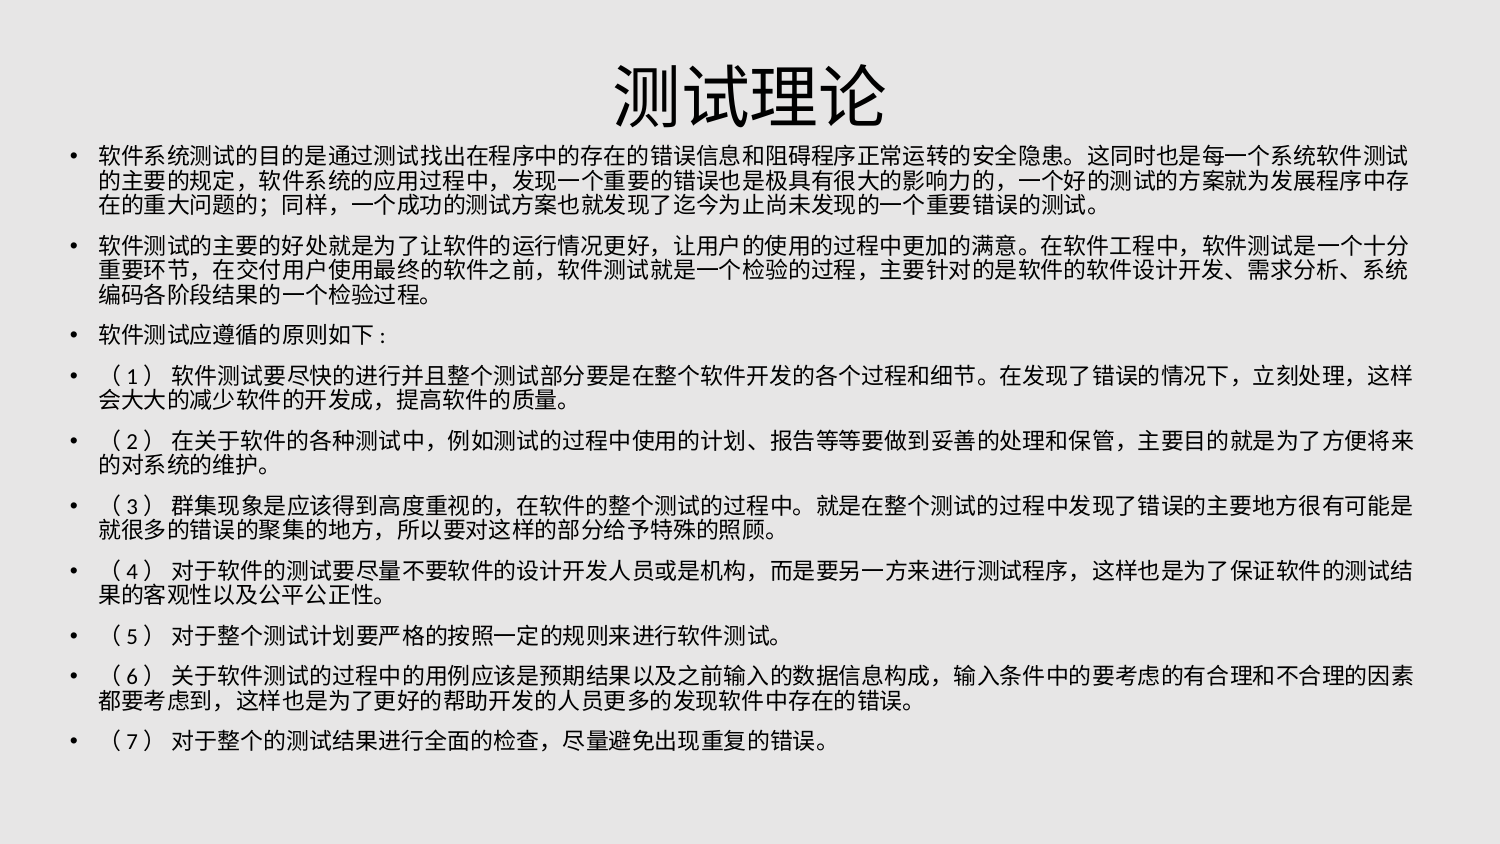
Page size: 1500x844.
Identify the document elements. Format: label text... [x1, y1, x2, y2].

list 软件系统测试的目的是通过测试找出在程序中的存在的错误信息和阻碍程序正常运转的安全隐患。这同时也是每一个系统软件测试的主要的规定，软件系统的应用过程中，发现一个重要的错误也是极具有很大的影响力的，一个好的测试的方案就为发展程序中存在的重大问题的；同样，一个成功的测试方案也就发现了迄今为止尚未发现的一个重要错误的测试。 软件测试的主要的好处就是为了让软件的运行情况更好，让用户的使用的过程中更加的满意。在软件工程中，软件测试是一个十分重要环节，在交付用户使用最终的软件之前，软件测试就是一个检验的过程，主要针对的是软件的软件设计开发、需求分析、系统编码各阶段结果的一个检验过程。 软件测试应遵循的原则如下: （1） 软件测试要尽快的进行并且整个测试部分要是在整个软件开发的各个过程和细节。在发现了错误的情况下，立刻处理，这样会大大的减少软件的开发成，提高软件的质量。 （2） 在关于软件的各种测试中，例如测试的过程中使用的计划、报告等等要做到妥善的处理和保管，主要目的就是为了方便将来的对系统的维护。 （3） 群集现象是应该得到高度重视的，在软件的整个测试的过程中。就是在整个测试的过程中发现了错误的主要地方很有可能是就很多的错误的聚集的地方，所以要对这样的部分给予特殊的照顾。 （4） 对于软件的测试要尽量不要软件的设计开发人员或是机构，而是要另一方来进行测试程序，这样也是为了保证软件的测试结果的客观性以及公平公正性。 （5） 对于整个测试计划要严格的按照一定的规则来进行软件测试。 （6） 关于软件测试的过程中的用例应该是预期结果以及之前输入的数据信息构成，输入条件中的要考虑的有合理和不合理的因素都要考虑到，这样也是为了更好的帮助开发的人员更多的发现软件中存在的错误。 （7） 对于整个的测试结果进行全面的检查，尽量避免出现重复的错误。 [54, 137, 1434, 807]
title 测试理论 [103, 19, 1397, 137]
